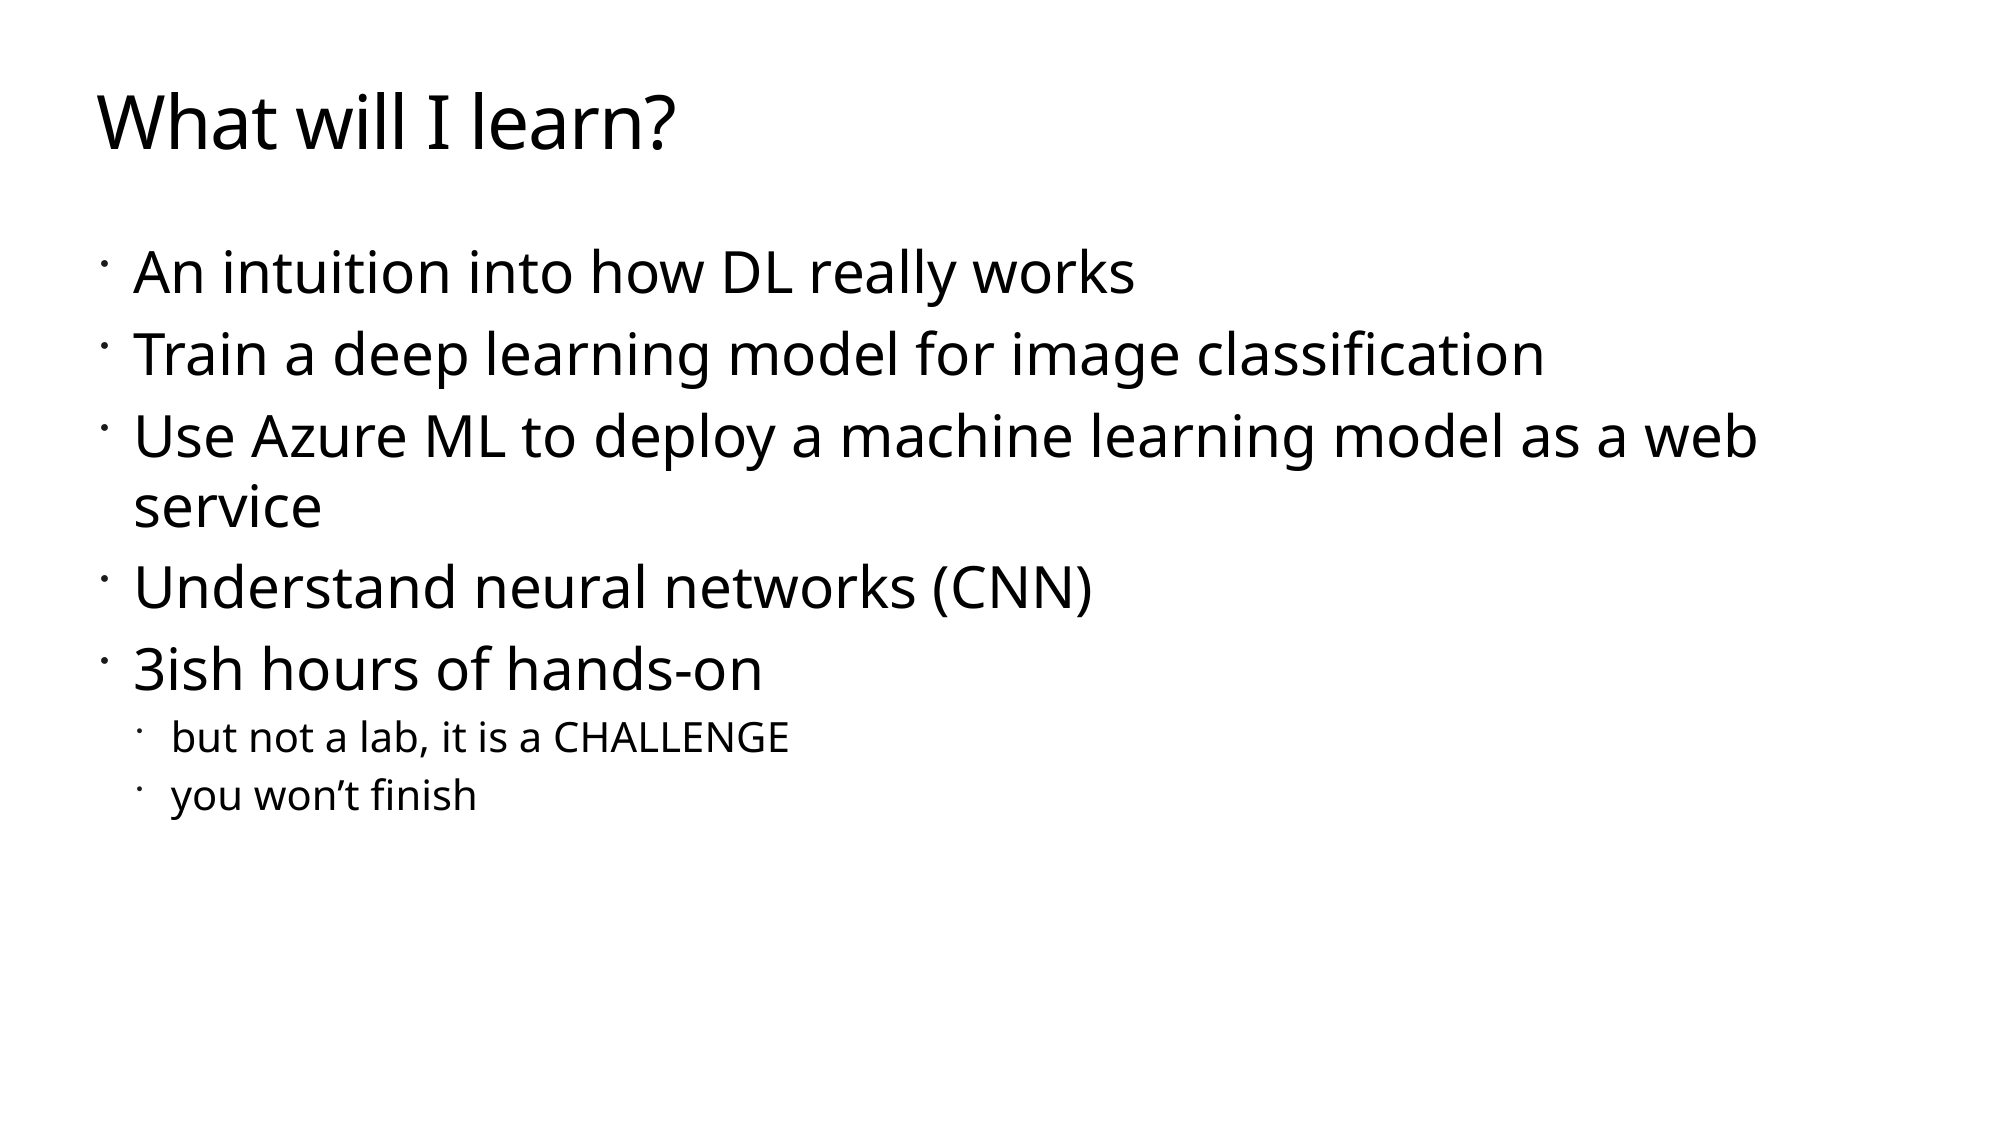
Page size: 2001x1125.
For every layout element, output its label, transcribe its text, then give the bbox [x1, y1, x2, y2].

title What will I learn? [96, 75, 1904, 166]
list An intuition into how DL really works Train a deep learning model for image classification Use Azure ML to deploy a machine learning model as a web service Understand neural networks (CNN) 3ish hours of hands-on but not a lab, it is a CHALLENGE you won’t finish [95, 235, 1904, 767]
